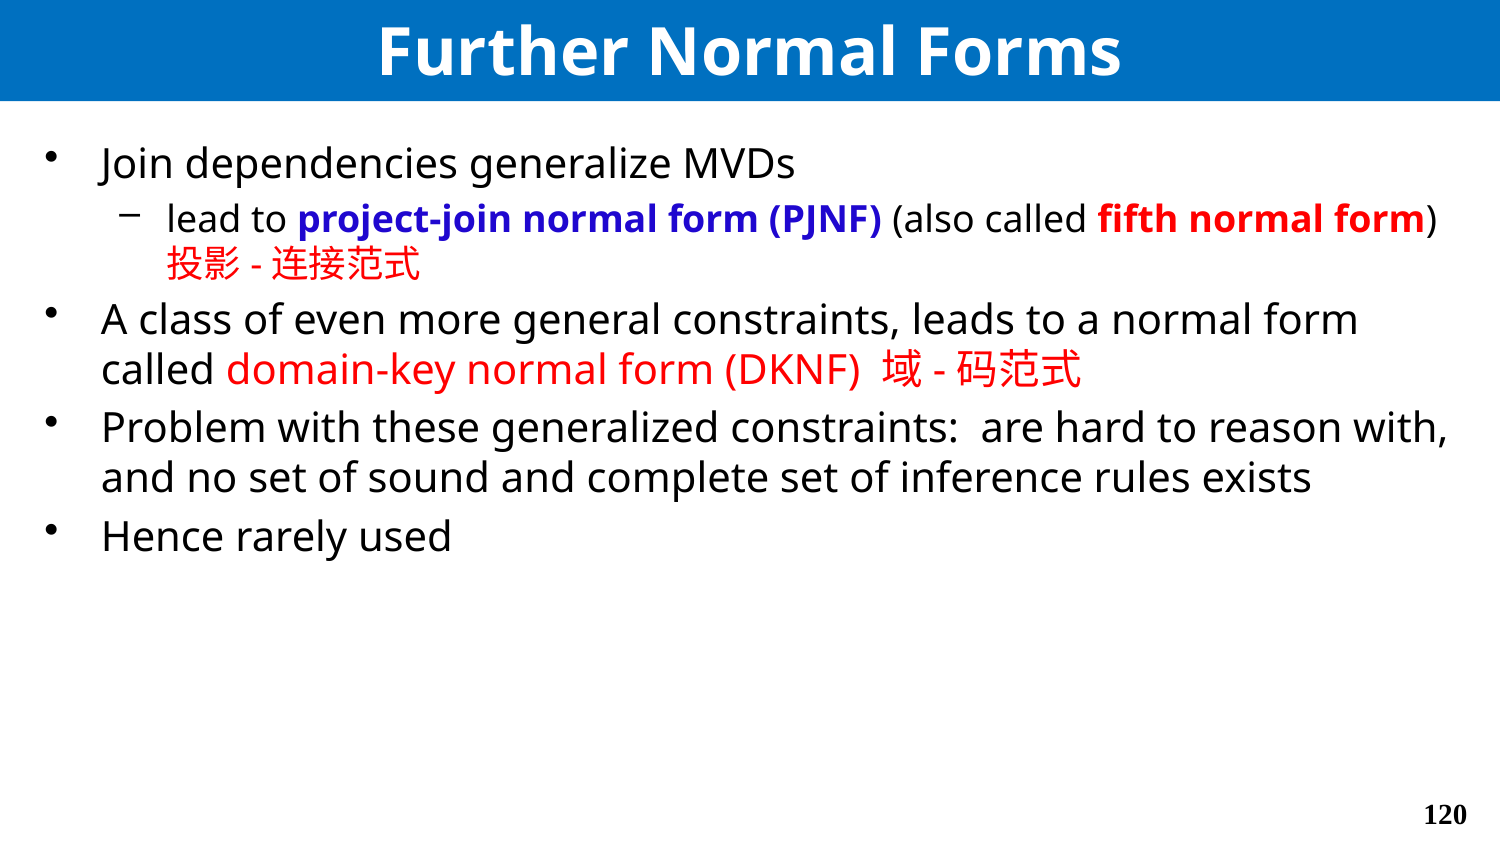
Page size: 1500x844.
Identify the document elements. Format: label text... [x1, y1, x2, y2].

list Join dependencies generalize MVDs lead to project-join normal form (PJNF) (also called fifth normal form) 投影-连接范式 A class of even more general constraints, leads to a normal form called domain-key normal form (DKNF) 域-码范式 Problem with these generalized constraints: are hard to reason with, and no set of sound and complete set of inference rules exists Hence rarely used [29, 129, 1471, 754]
title Further Normal Forms [0, 0, 1500, 102]
